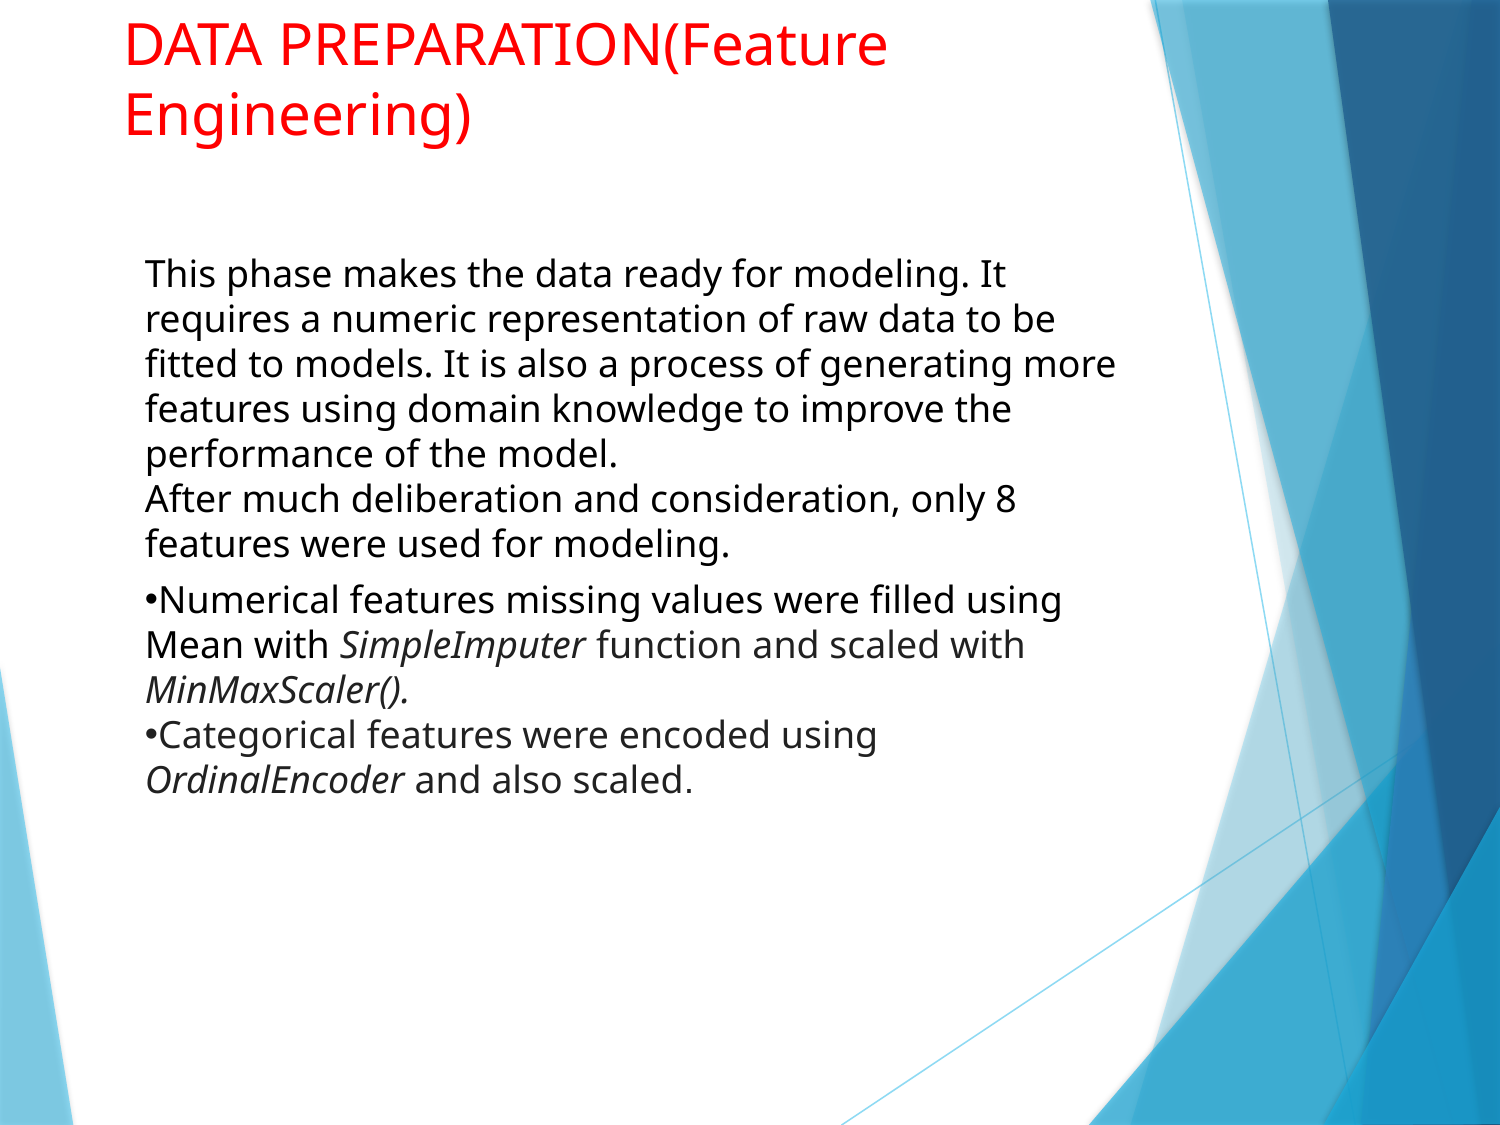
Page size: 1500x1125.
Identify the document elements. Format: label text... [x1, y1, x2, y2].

text_box This phase makes the data ready for modeling. It requires a numeric representation of raw data to be fitted to models. It is also a process of generating more features using domain knowledge to improve the performance of the model. After much deliberation and consideration, only 8 features were used for modeling. Numerical features missing values were filled using Mean with SimpleImputer function and scaled with MinMaxScaler(). Categorical features were encoded using OrdinalEncoder and also scaled. [130, 243, 1153, 809]
text_box DATA PREPARATION(Feature Engineering) [108, 0, 1153, 155]
